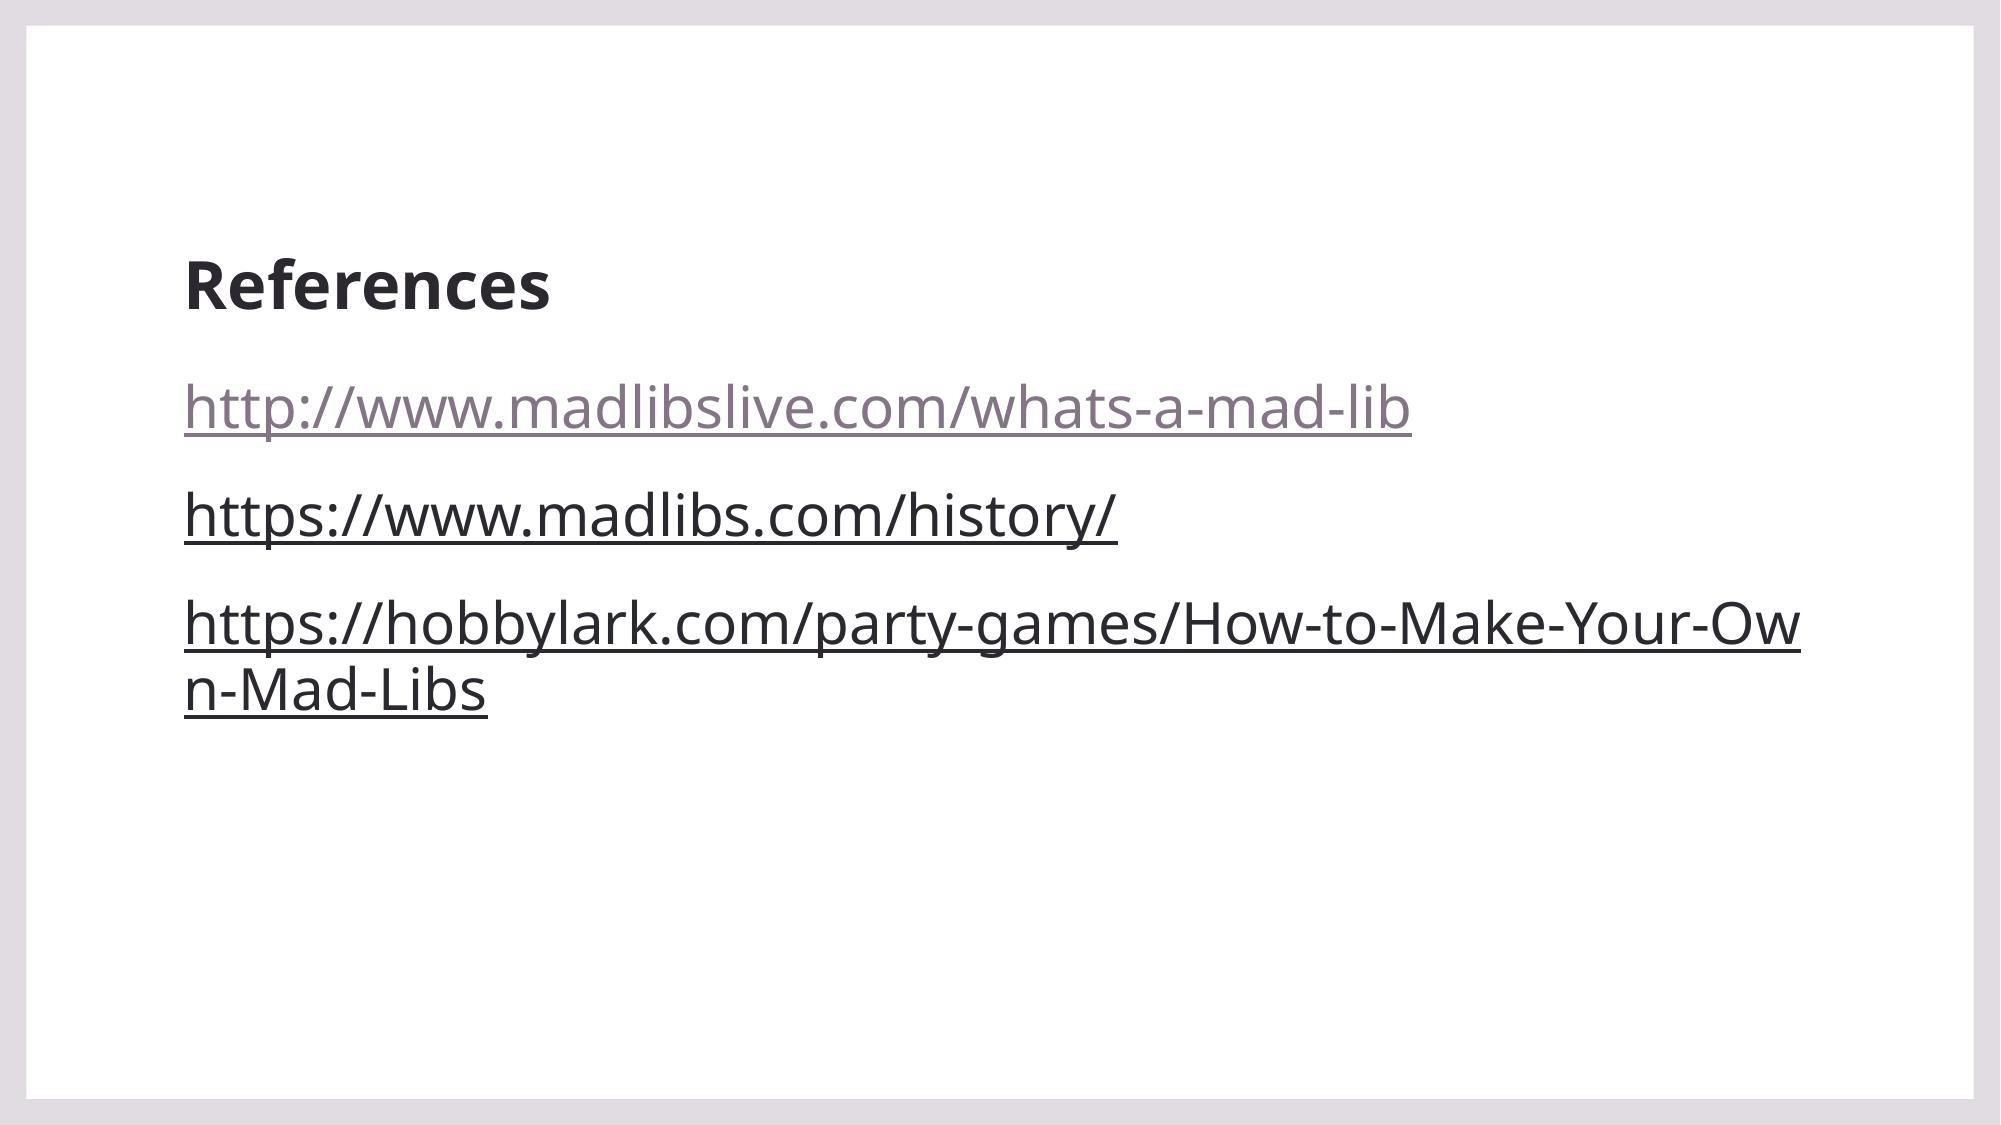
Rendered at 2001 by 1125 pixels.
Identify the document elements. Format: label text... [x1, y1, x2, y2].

list http://www.madlibslive.com/whats-a-mad-lib https://www.madlibs.com/history/ https://hobbylark.com/party-games/How-to-Make-Your-Own-Mad-Libs [168, 354, 1832, 1006]
title References [168, 118, 1832, 331]
